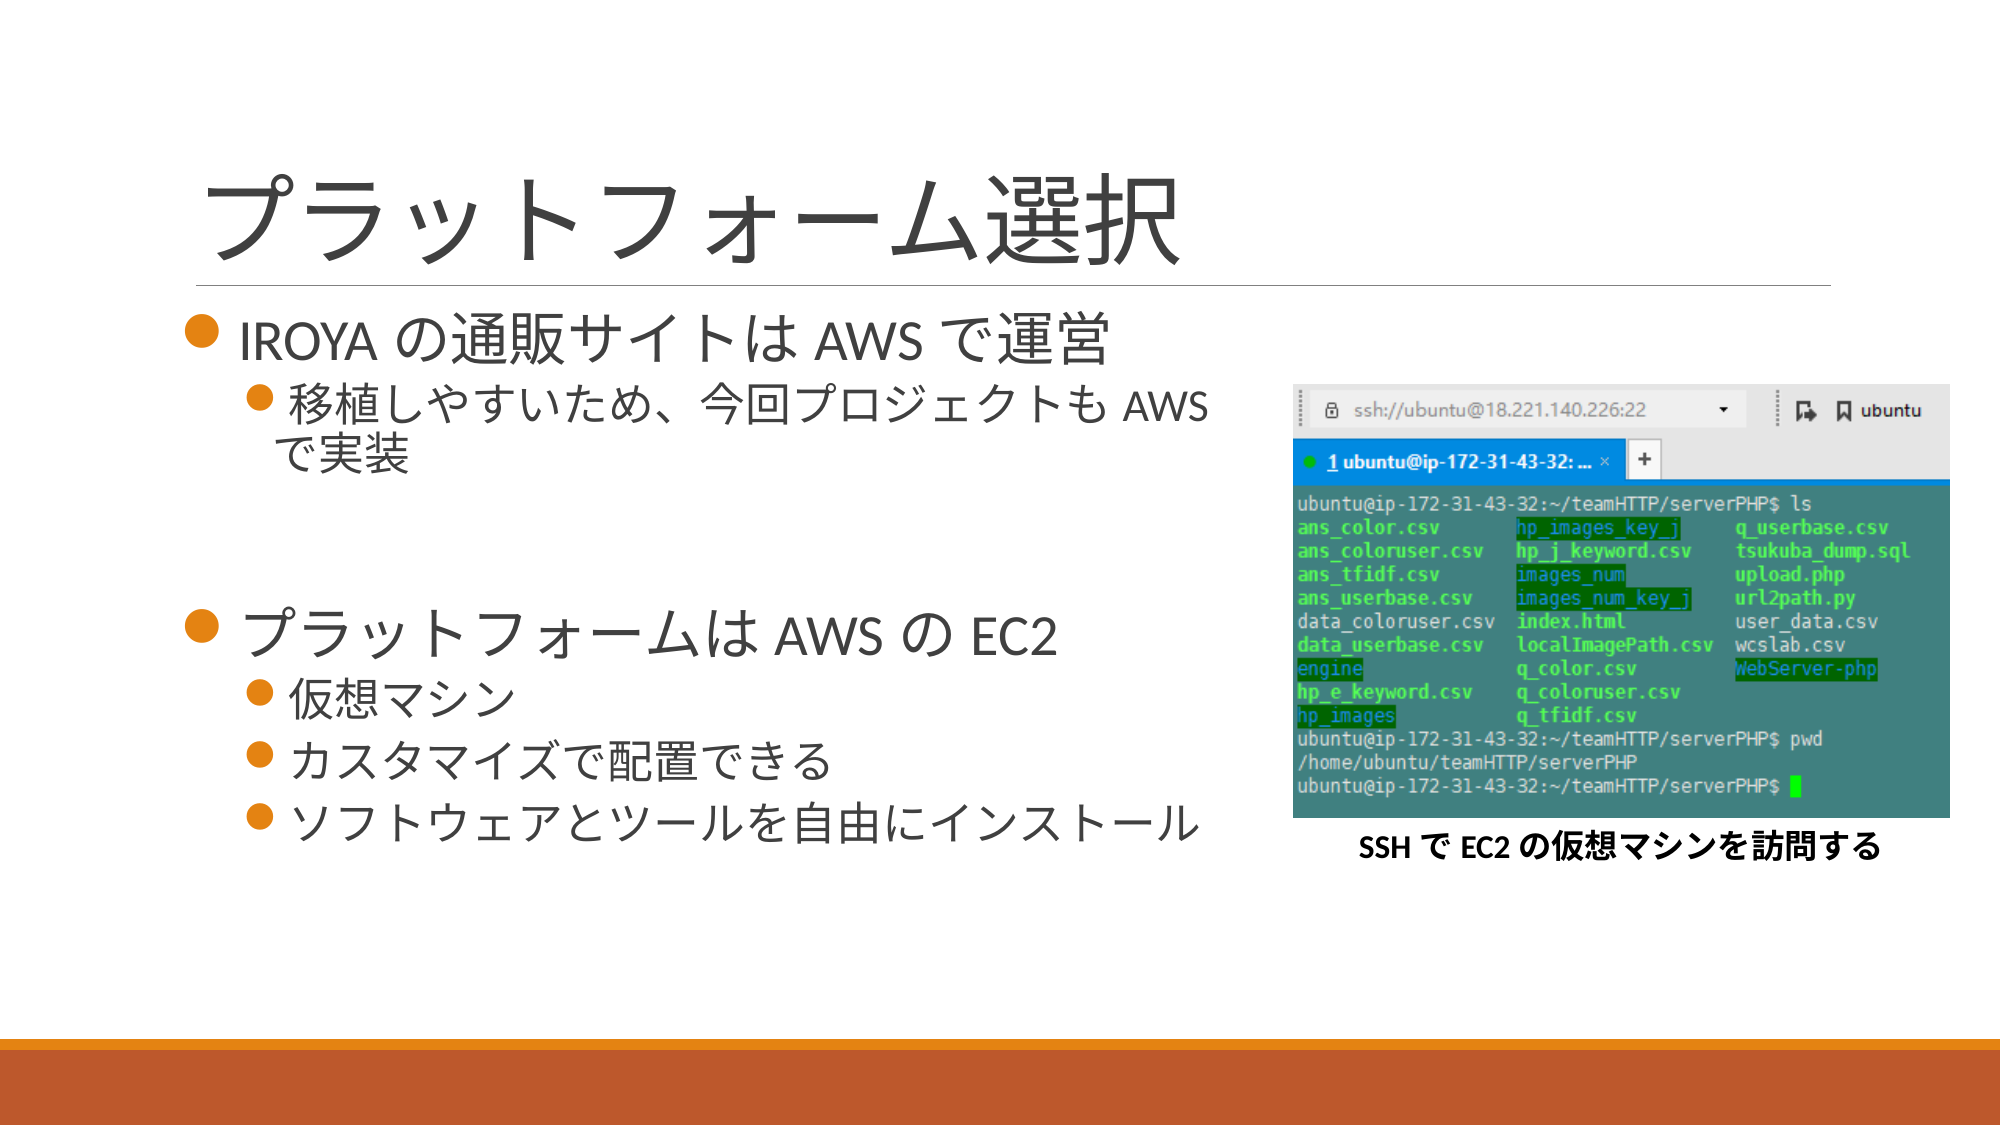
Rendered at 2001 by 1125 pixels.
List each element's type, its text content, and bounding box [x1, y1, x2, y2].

picture [1292, 384, 1951, 818]
text_box SSHでEC2の仮想マシンを訪問する [1344, 825, 1900, 873]
title プラットフォーム選択 [180, 47, 1830, 285]
list IROYAの通販サイトはAWSで運営 移植しやすいため、今回プロジェクトもAWSで実装 プラットフォームはAWSのEC2 仮想マシン カスタマイズで配置できる ソフトウェアとツールを自由にインストール [180, 302, 1233, 864]
